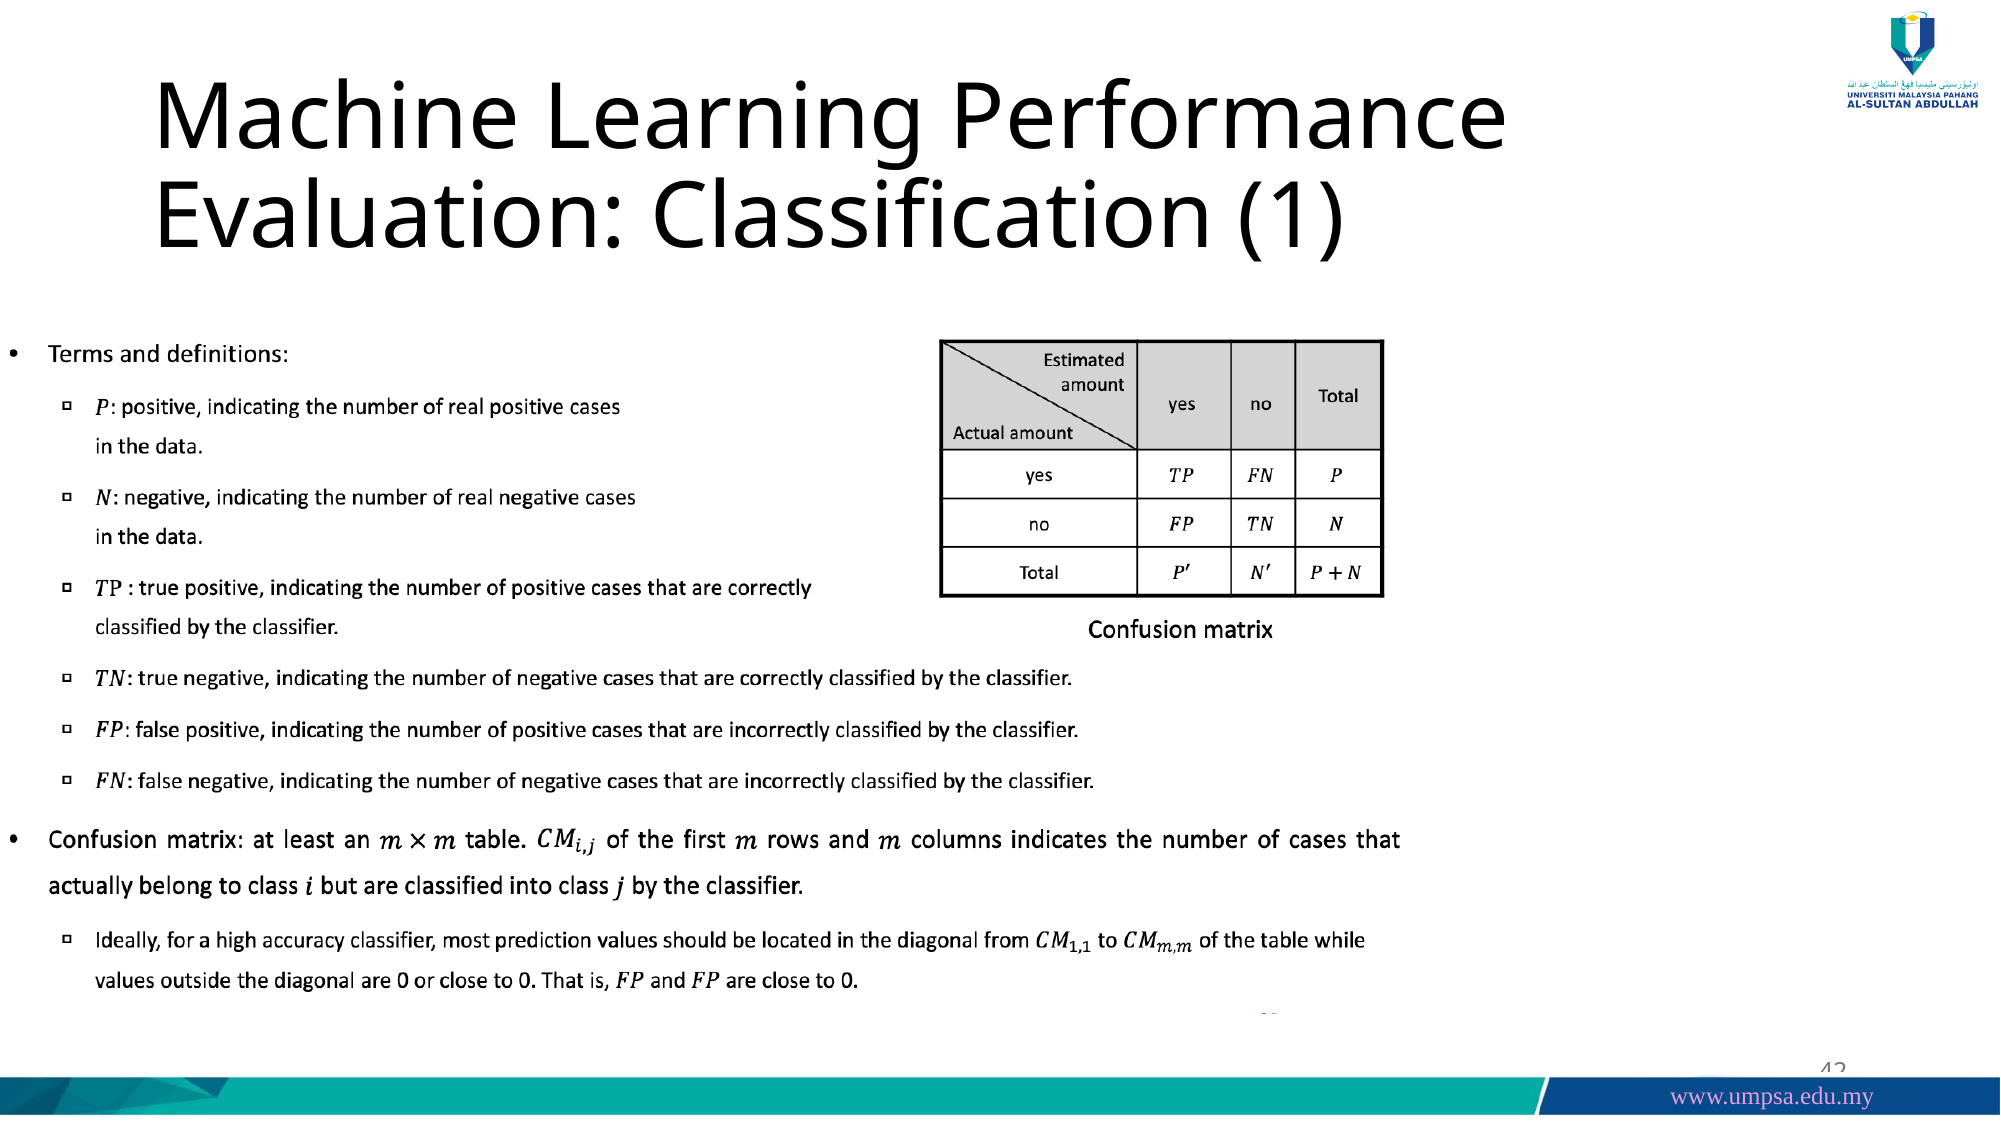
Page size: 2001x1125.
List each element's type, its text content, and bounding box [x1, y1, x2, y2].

title Machine Learning Performance Evaluation: Classification (1) [137, 59, 1863, 278]
slide_number 42 [1412, 1042, 1863, 1103]
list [0, 298, 1425, 1014]
picture [0, 1072, 2000, 1117]
picture [1847, 10, 1978, 108]
